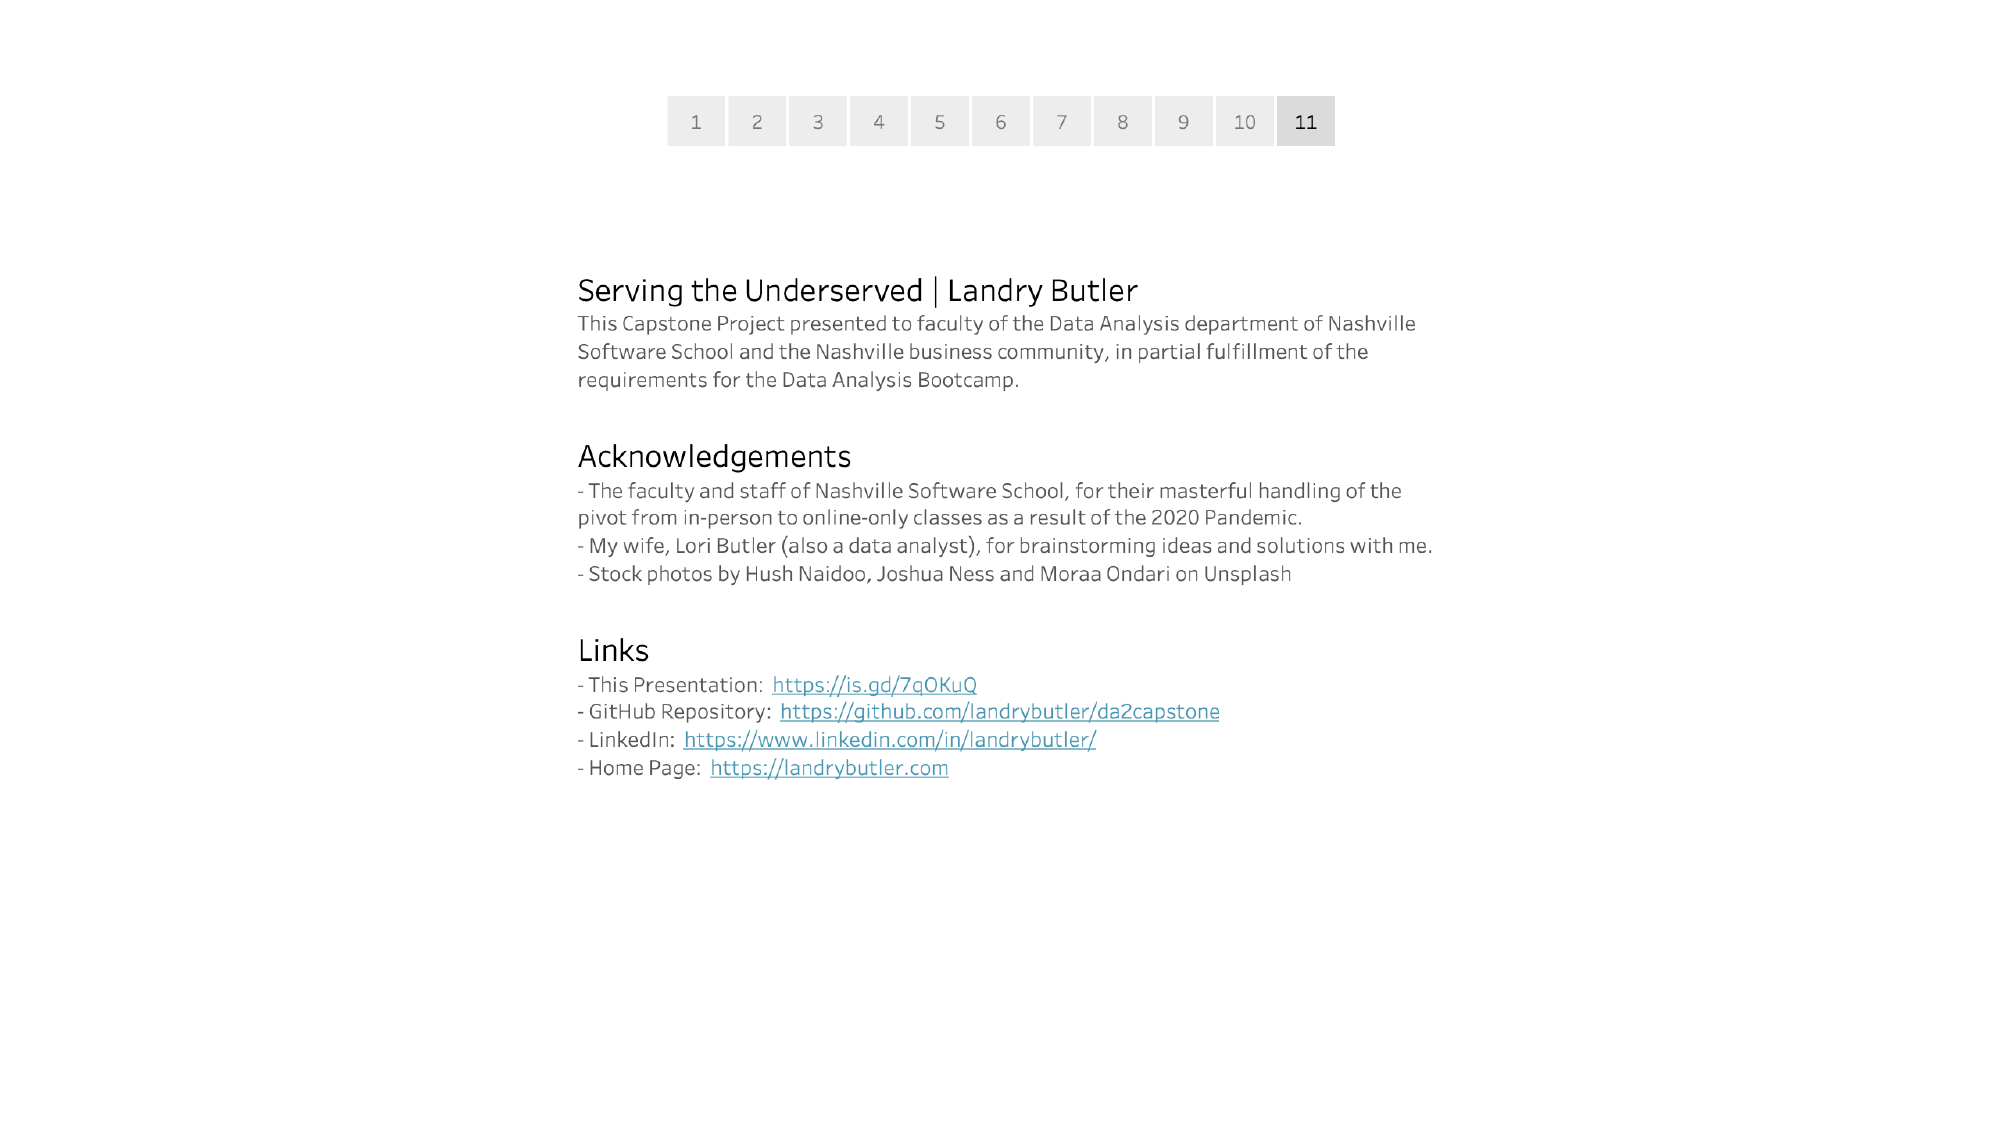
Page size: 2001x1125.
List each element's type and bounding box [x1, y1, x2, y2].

picture [206, 47, 1794, 1078]
